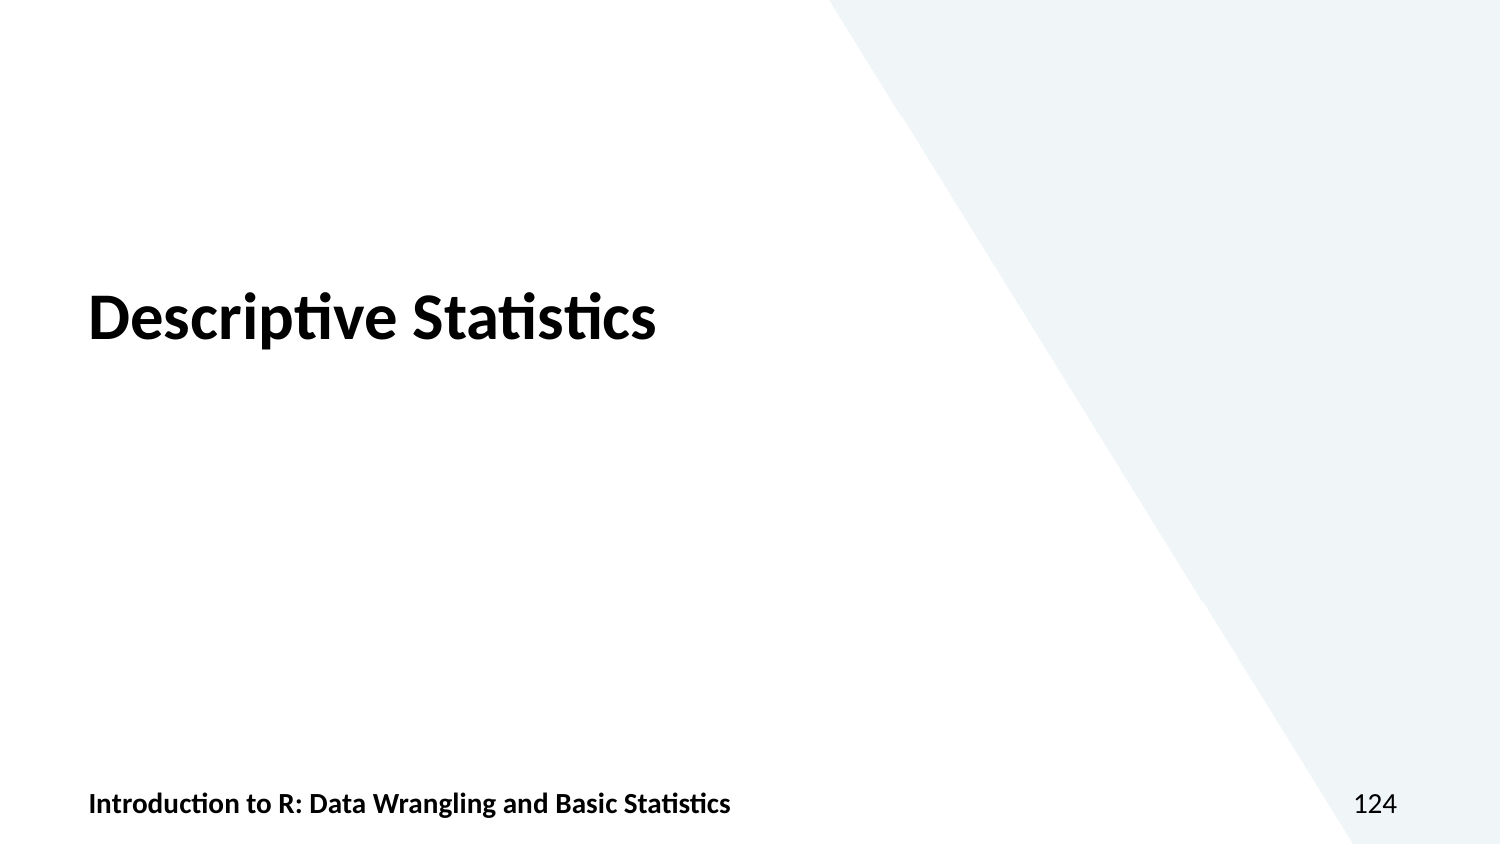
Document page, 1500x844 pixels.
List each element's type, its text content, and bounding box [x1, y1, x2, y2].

footer Introduction to R: Data Wrangling and Basic Statistics [88, 785, 1217, 819]
subtitle Descriptive Statistics [88, 269, 1398, 498]
slide_number 124 [1239, 785, 1398, 819]
picture [0, 0, 1500, 844]
